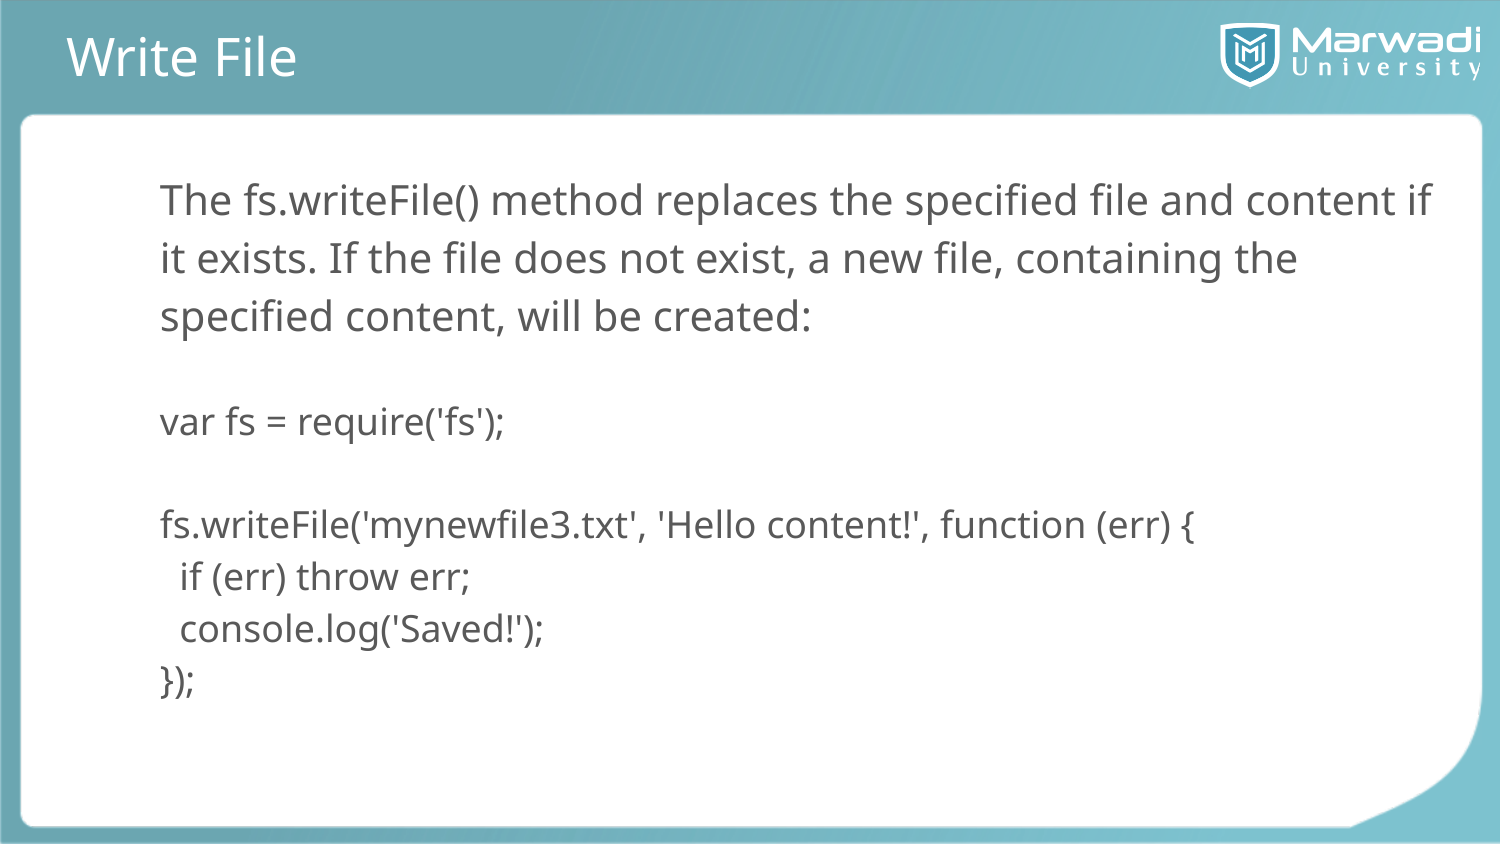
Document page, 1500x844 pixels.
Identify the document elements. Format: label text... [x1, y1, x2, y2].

list The fs.writeFile() method replaces the specified file and content if it exists. If the file does not exist, a new file, containing the specified content, will be created: var fs = require('fs'); fs.writeFile('mynewfile3.txt', 'Hello content!', function (err) { if (err) throw err; console.log('Saved!'); }); [51, 151, 1449, 796]
picture [0, 0, 1500, 844]
title Write File [51, 8, 1023, 103]
